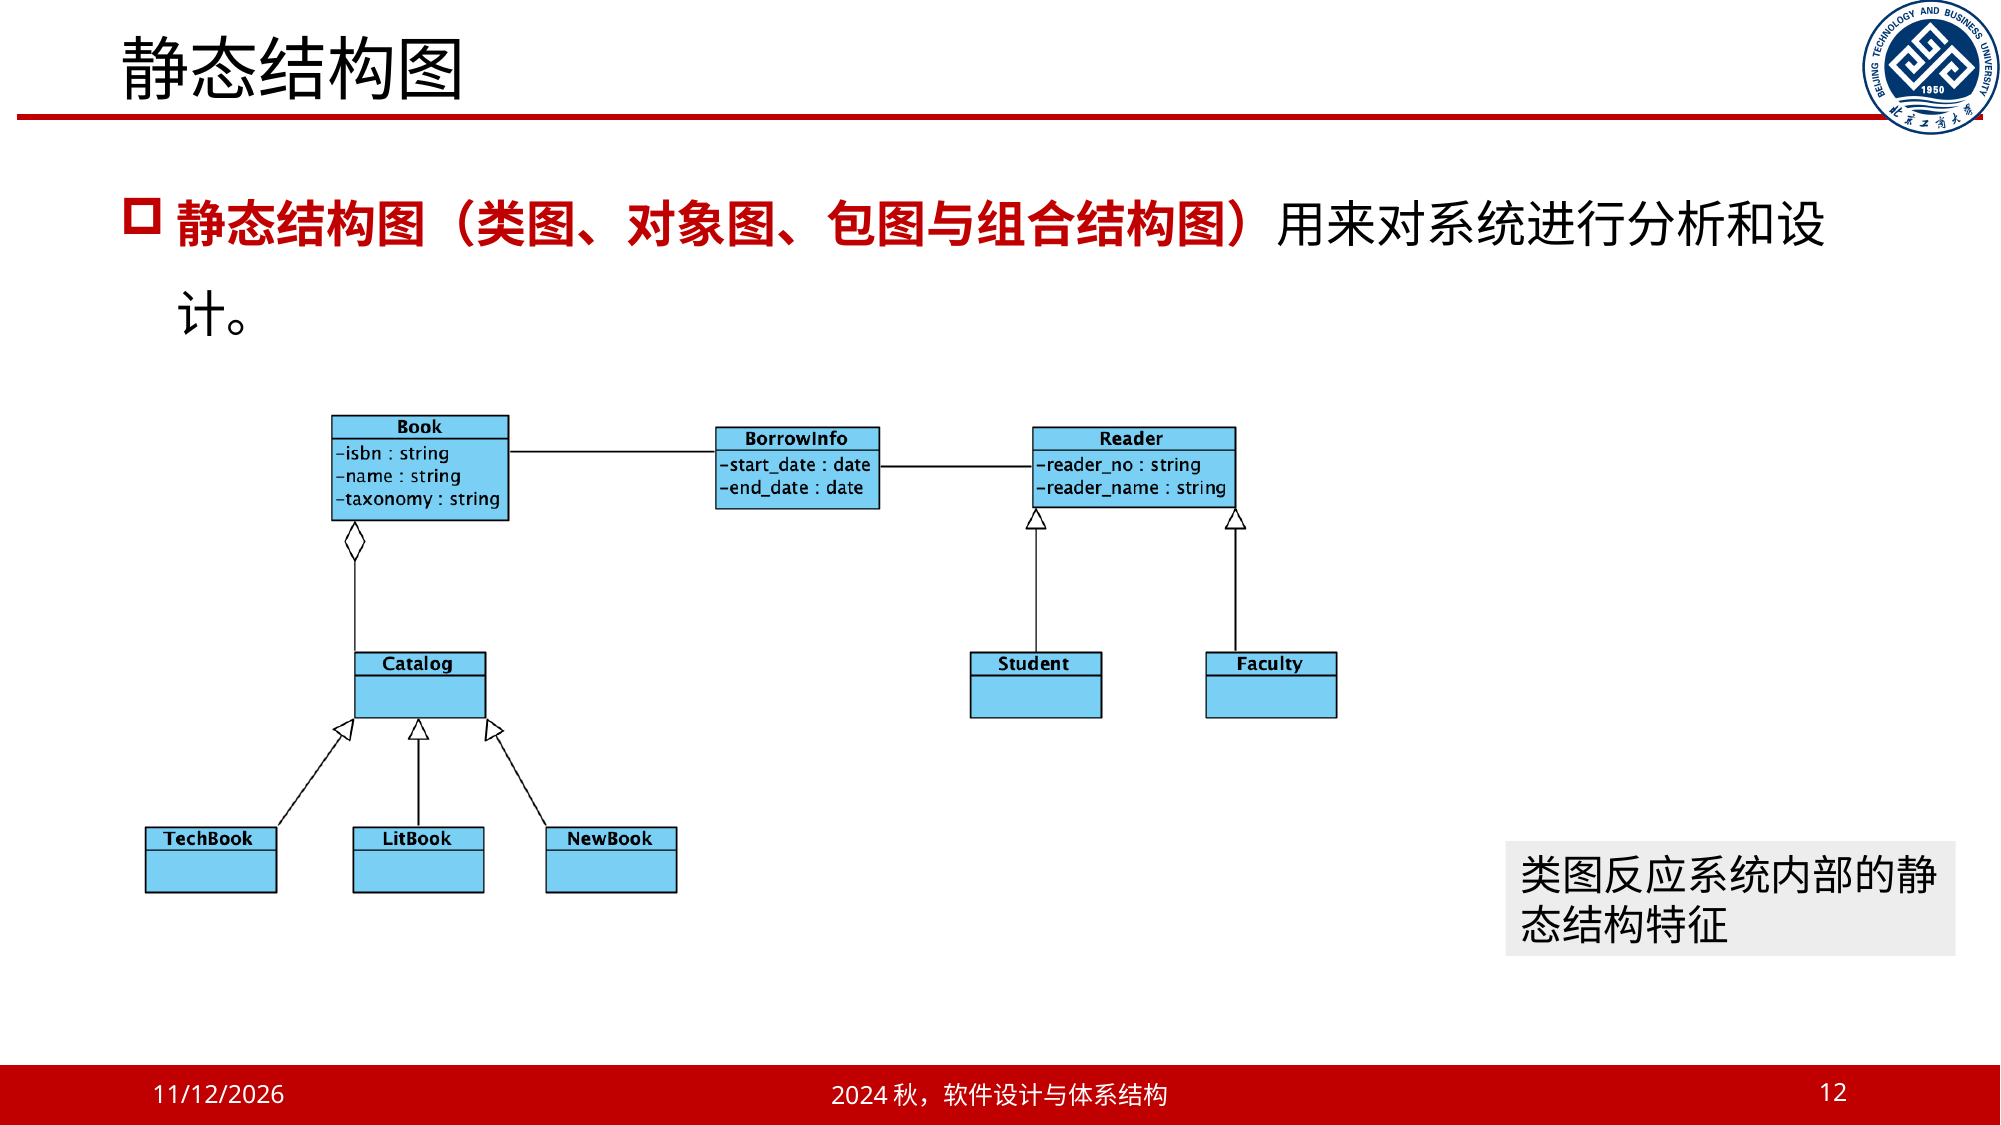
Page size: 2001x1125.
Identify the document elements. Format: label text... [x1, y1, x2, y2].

footer 2024秋，软件设计与体系结构 [662, 1065, 1338, 1125]
slide_number 12 [1412, 1063, 1863, 1124]
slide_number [137, 1065, 588, 1125]
picture [1861, 0, 2000, 135]
text_box [0, 1063, 2000, 1125]
text_box 类图反应系统内部的静态结构特征 [1505, 841, 1956, 956]
title 静态结构图 [105, 27, 1861, 116]
text_box 静态结构图（类图、对象图、包图与组合结构图）用来对系统进行分析和设计。 [105, 155, 1863, 351]
picture [91, 396, 1368, 914]
